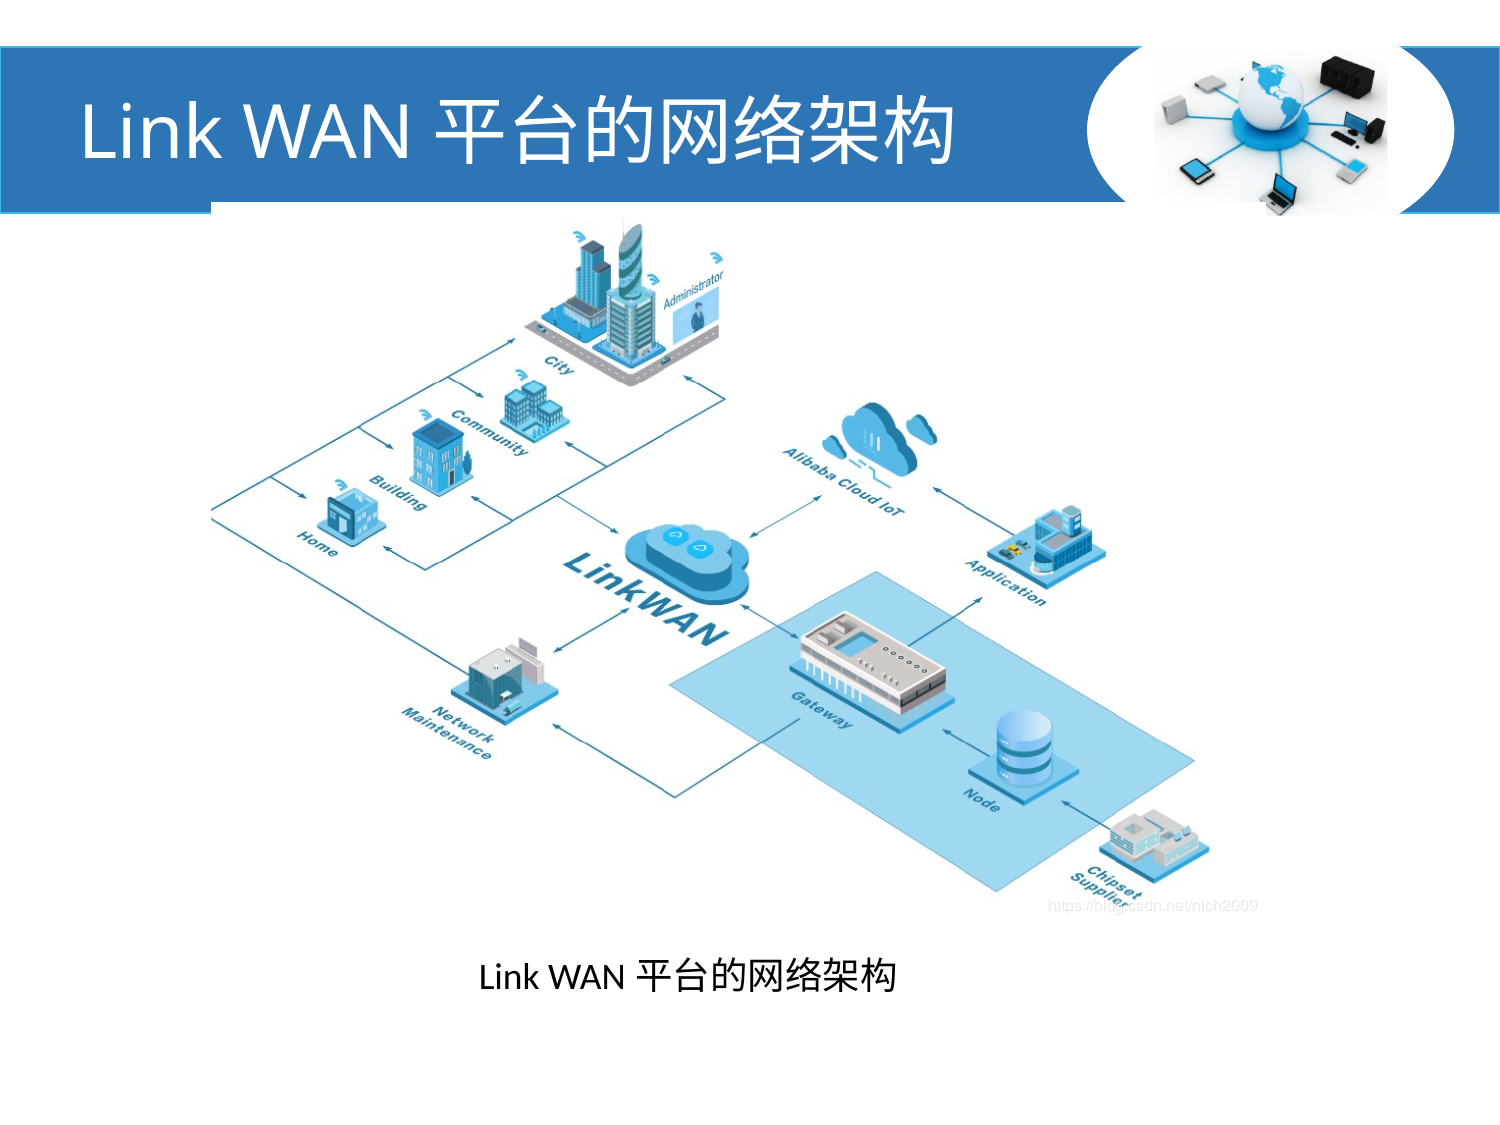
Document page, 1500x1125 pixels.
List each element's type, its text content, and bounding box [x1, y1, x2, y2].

text_box Link WAN平台的网络架构 [463, 944, 913, 1005]
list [211, 202, 1266, 923]
title Link WAN平台的网络架构 [63, 40, 1414, 229]
